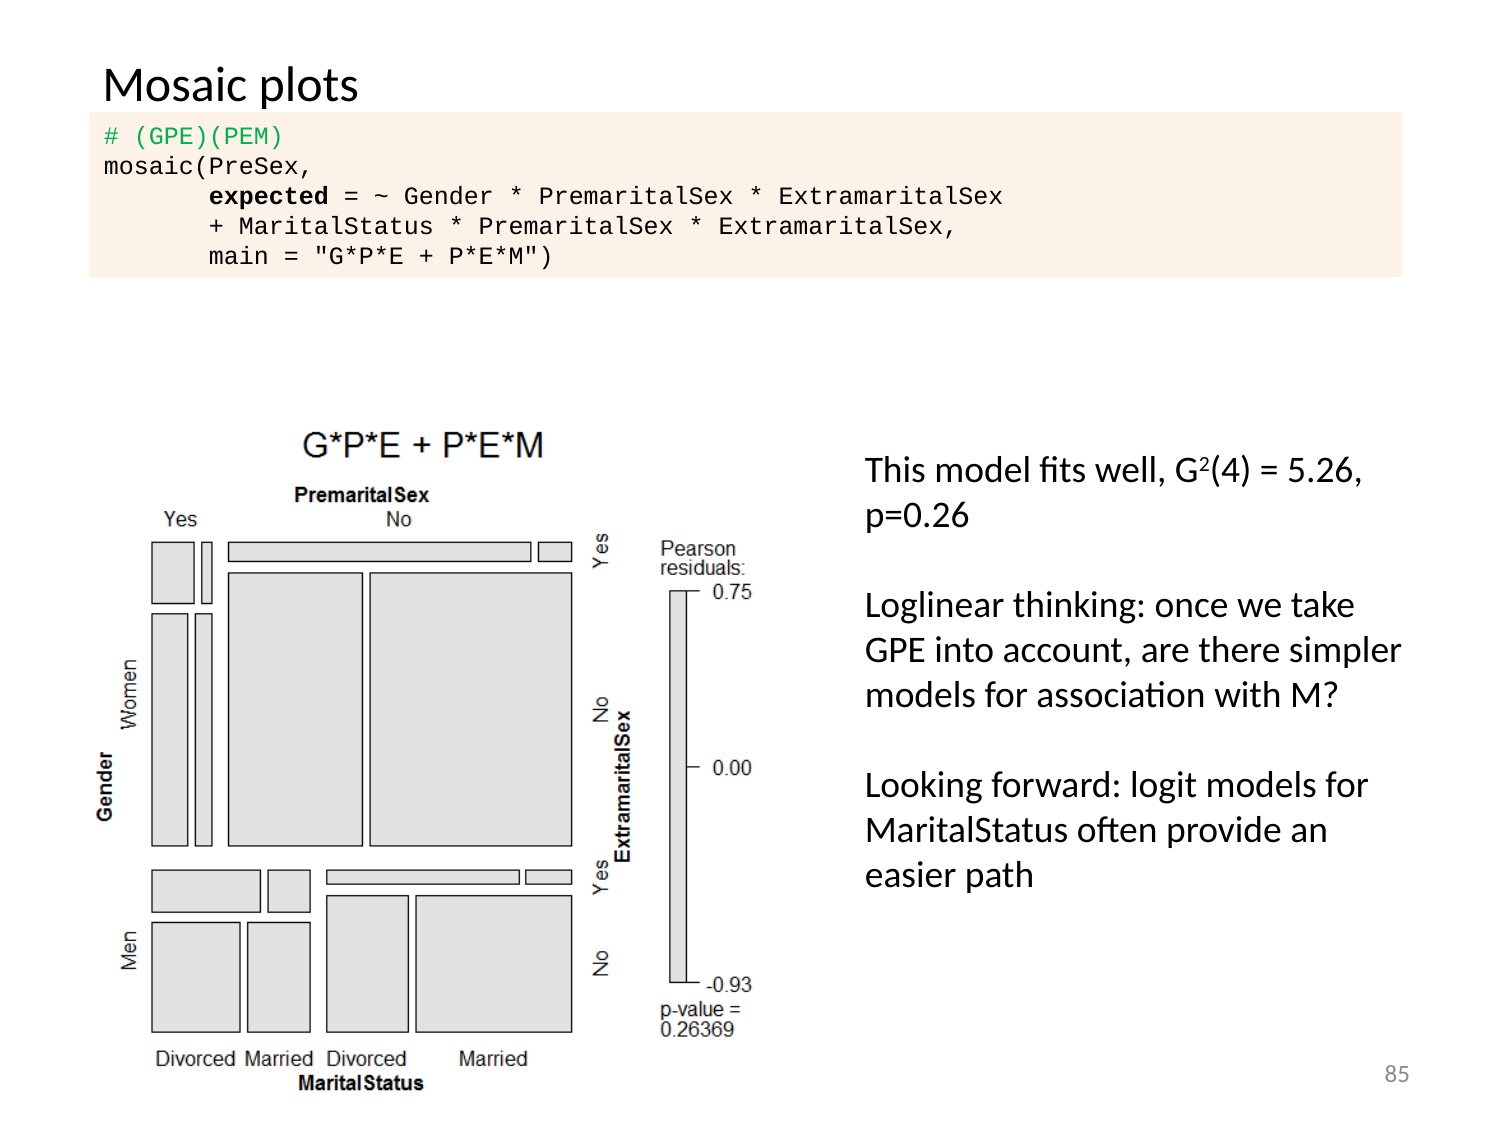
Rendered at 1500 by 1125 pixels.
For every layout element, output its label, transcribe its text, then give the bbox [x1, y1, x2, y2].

picture [88, 427, 765, 1098]
text_box # (GPE)(PEM) mosaic(PreSex, expected = ~ Gender * PremaritalSex * ExtramaritalSex + MaritalStatus * PremaritalSex * ExtramaritalSex, main = "G*P*E + P*E*M") [89, 112, 1402, 277]
slide_number 85 [1074, 1042, 1425, 1103]
text_box Mosaic plots [87, 44, 725, 119]
text_box This model fits well, G2(4) = 5.26, p=0.26 Loglinear thinking: once we take GPE into account, are there simpler models for association with M? Looking forward: logit models for MaritalStatus often provide an easier path [849, 437, 1425, 903]
